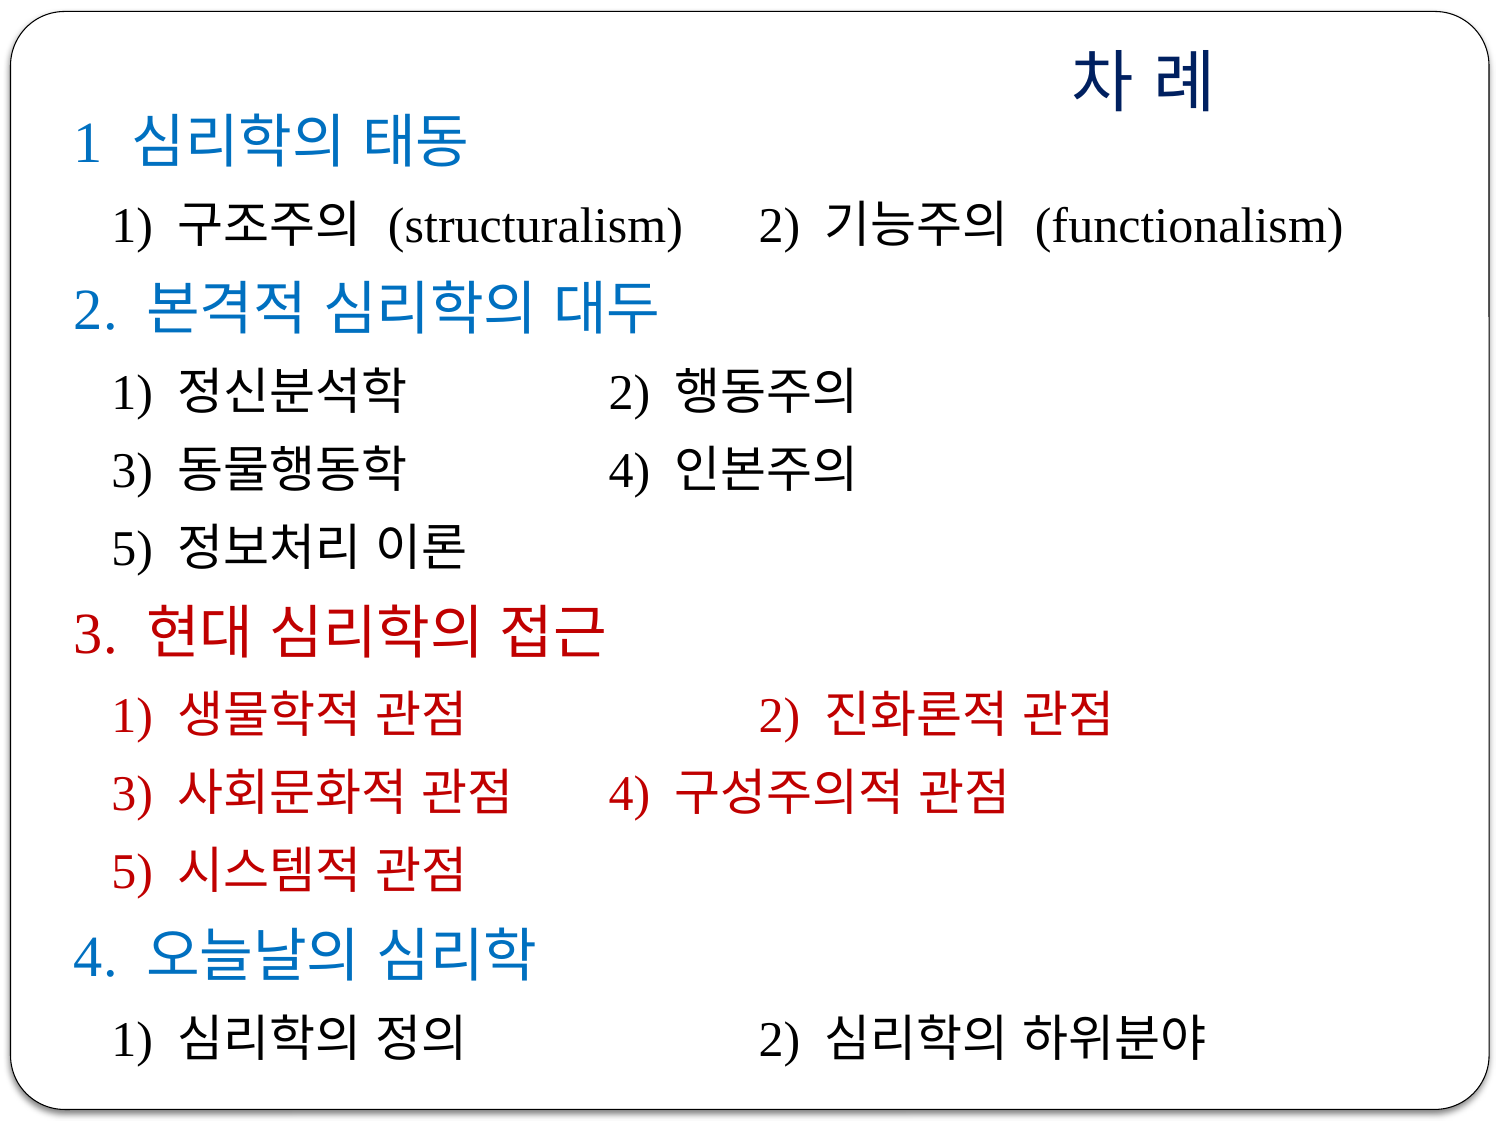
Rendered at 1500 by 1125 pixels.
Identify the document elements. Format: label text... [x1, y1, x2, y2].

title 차 례 [1057, 30, 1390, 90]
list 1 심리학의 태동 1) 구조주의 (structuralism) 2) 기능주의 (functionalism) 2. 본격적 심리학의 대두 1) 정신분석학 2) 행동주의 3) 동물행동학 4) 인본주의 5) 정보처리 이론 3. 현대 심리학의 접근 1) 생물학적 관점 2) 진화론적 관점 3) 사회문화적 관점 4) 구성주의적 관점 5) 시스템적 관점 4. 오늘날의 심리학 1) 심리학의 정의 2) 심리학의 하위분야 [41, 90, 1471, 1125]
